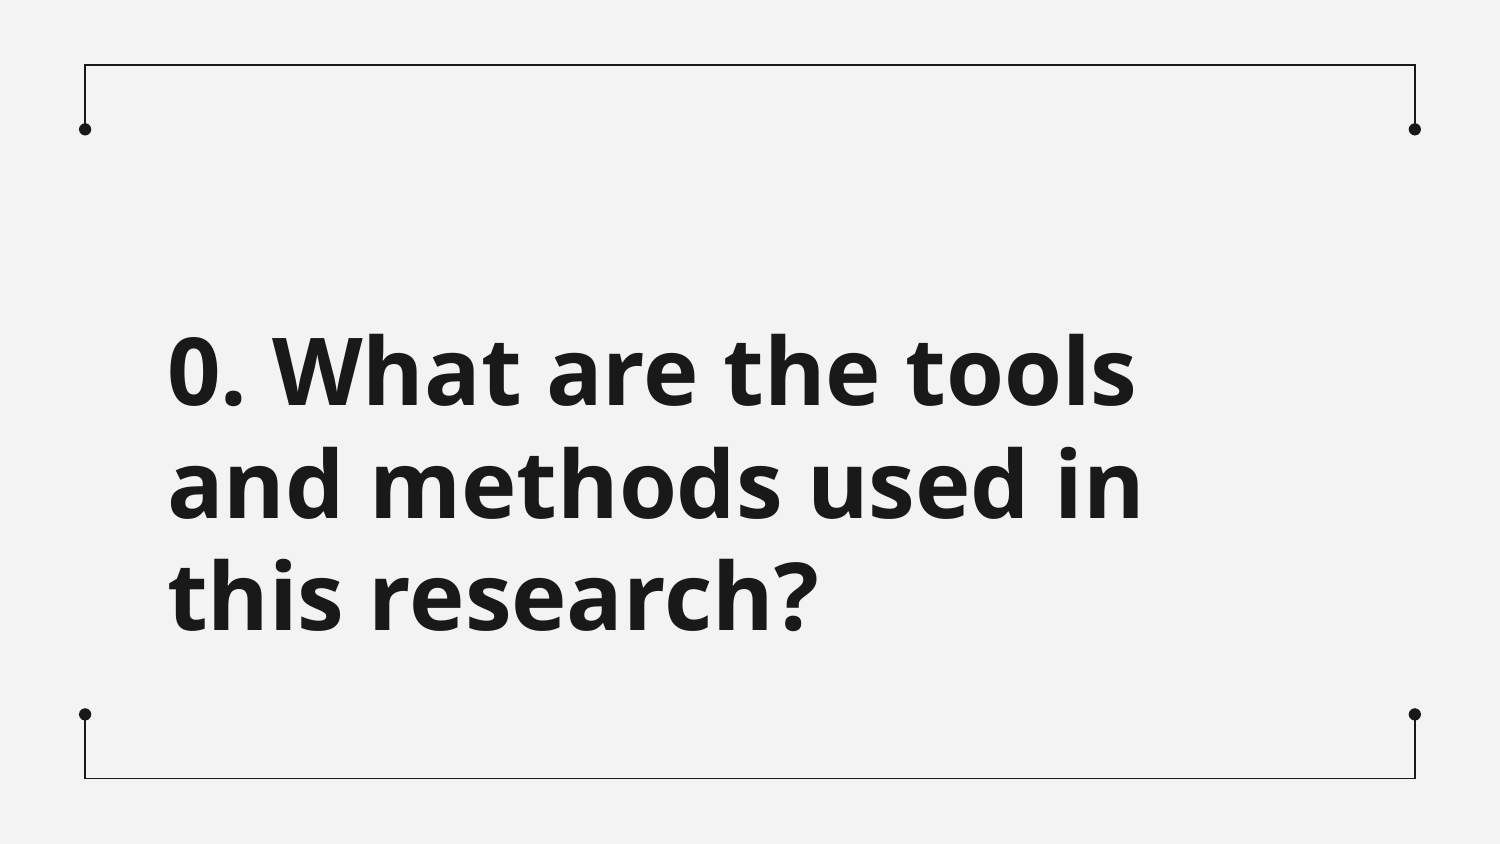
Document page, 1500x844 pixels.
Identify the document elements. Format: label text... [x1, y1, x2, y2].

title 0. What are the tools and methods used in this research? [152, 296, 1287, 435]
